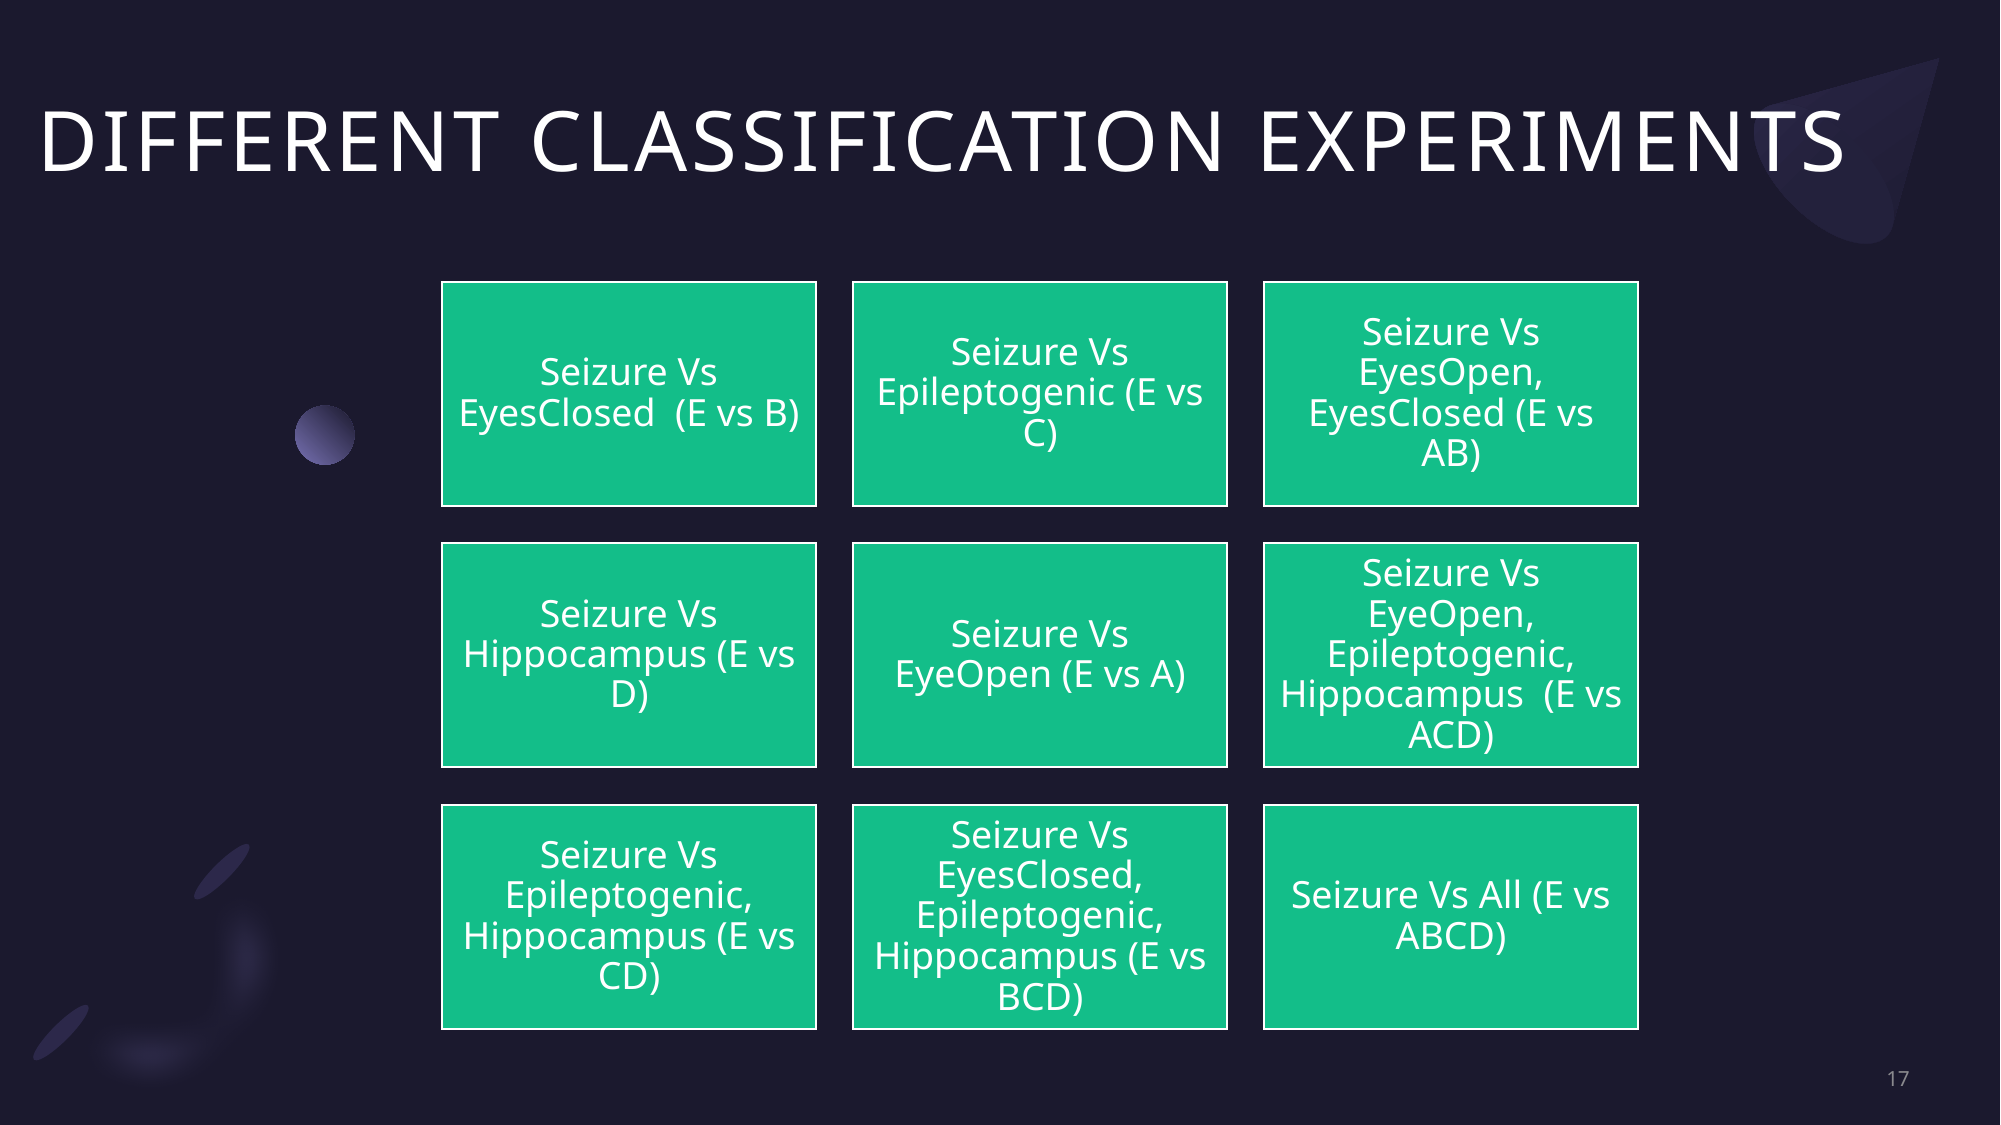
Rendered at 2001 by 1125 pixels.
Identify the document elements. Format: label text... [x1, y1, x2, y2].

slide_number 17 [1632, 1067, 1910, 1093]
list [324, 281, 1756, 1030]
list Different classification experiments [37, 28, 1940, 189]
